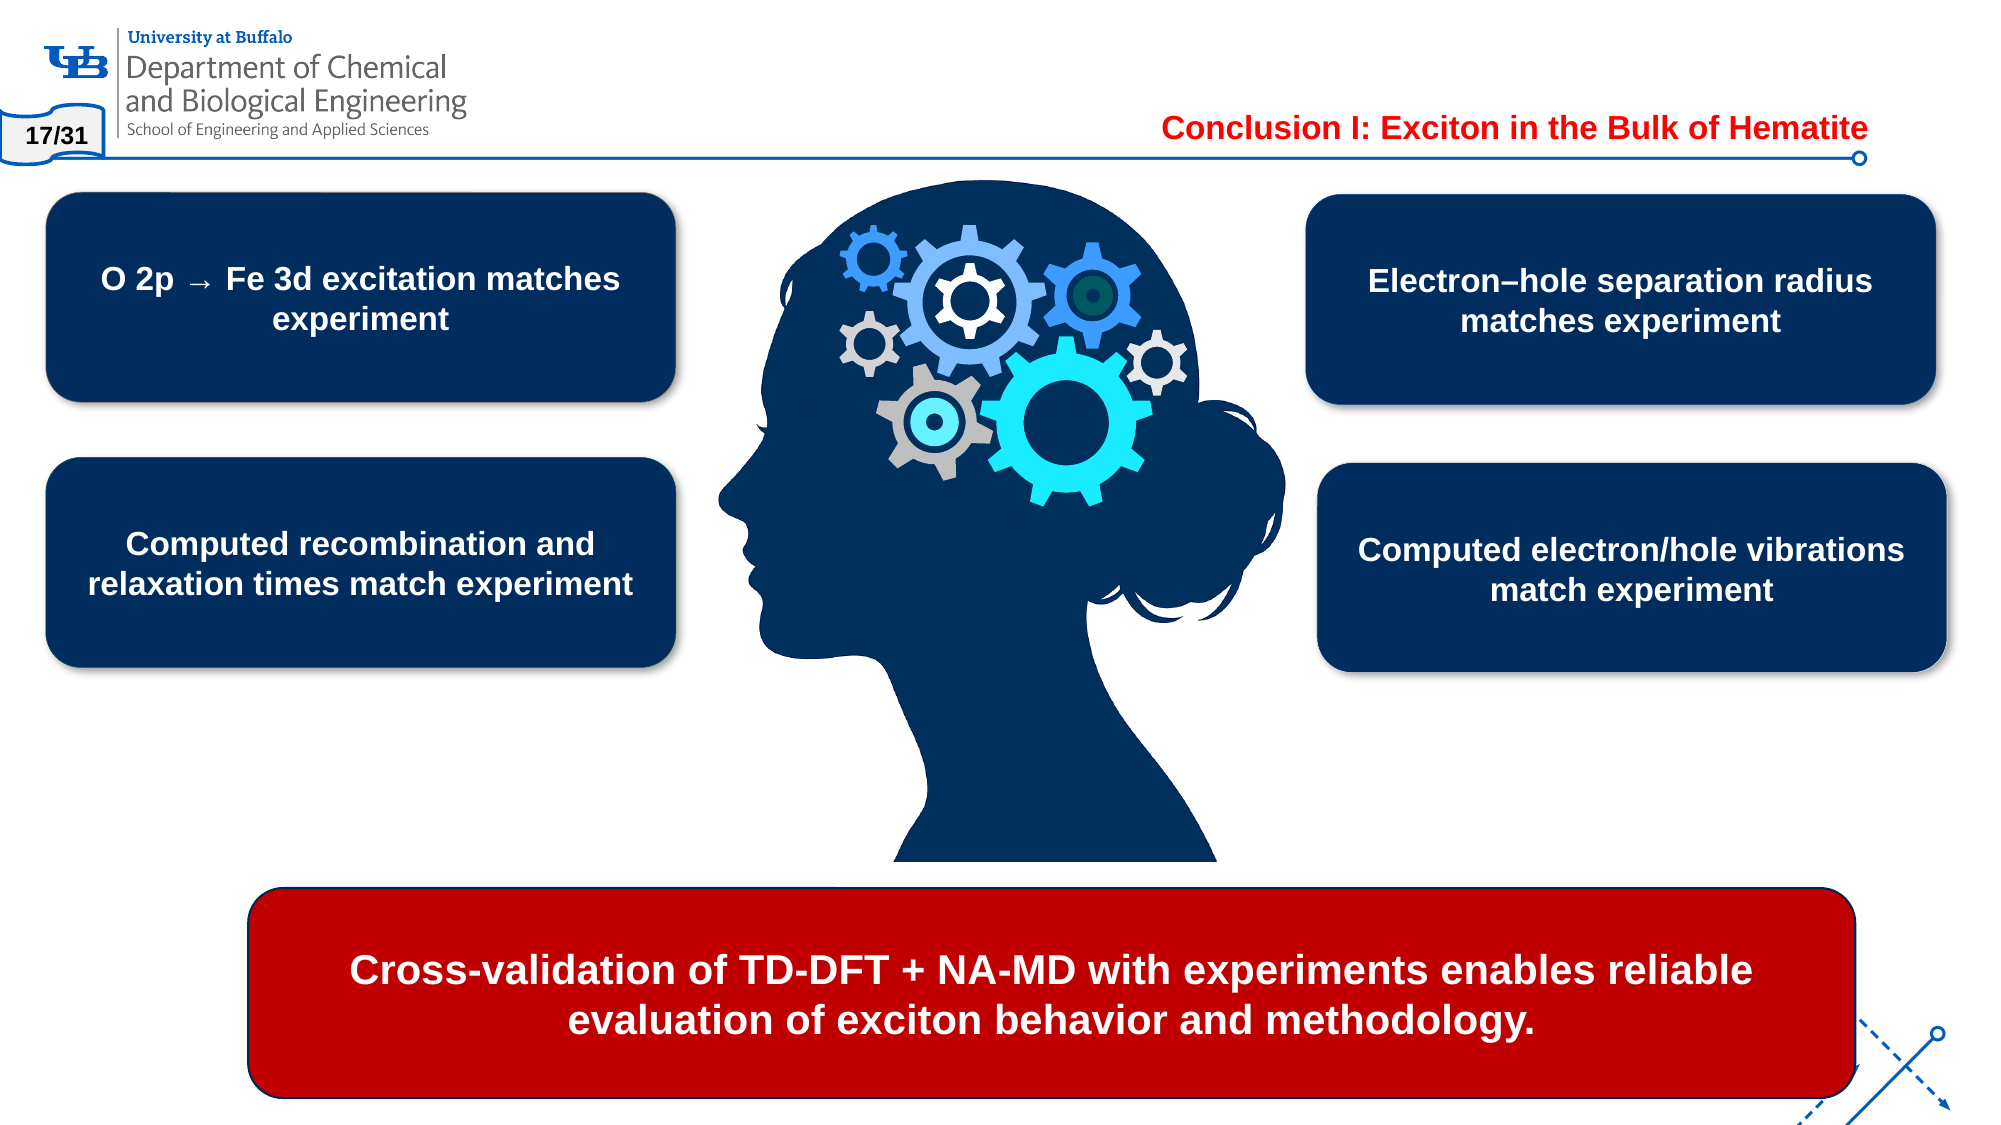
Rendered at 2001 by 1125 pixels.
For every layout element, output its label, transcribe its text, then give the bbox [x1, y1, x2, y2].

text_box Cross-validation of TD-DFT + NA-MD with experiments enables reliable evaluation of exciton behavior and methodology. [247, 886, 1857, 1100]
text_box O 2p → Fe 3d excitation matches experiment [44, 191, 677, 404]
text_box 17/31 [0, 104, 104, 165]
text_box Computed recombination and relaxation times match experiment [44, 456, 677, 669]
text_box Electron–hole separation radius matches experiment [1304, 194, 1937, 406]
text_box Conclusion I: Exciton in the Bulk of Hematite [1146, 99, 1913, 194]
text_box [839, 225, 1188, 507]
text_box Computed electron/hole vibrations match experiment [1315, 461, 1949, 674]
picture [0, 0, 2000, 1125]
